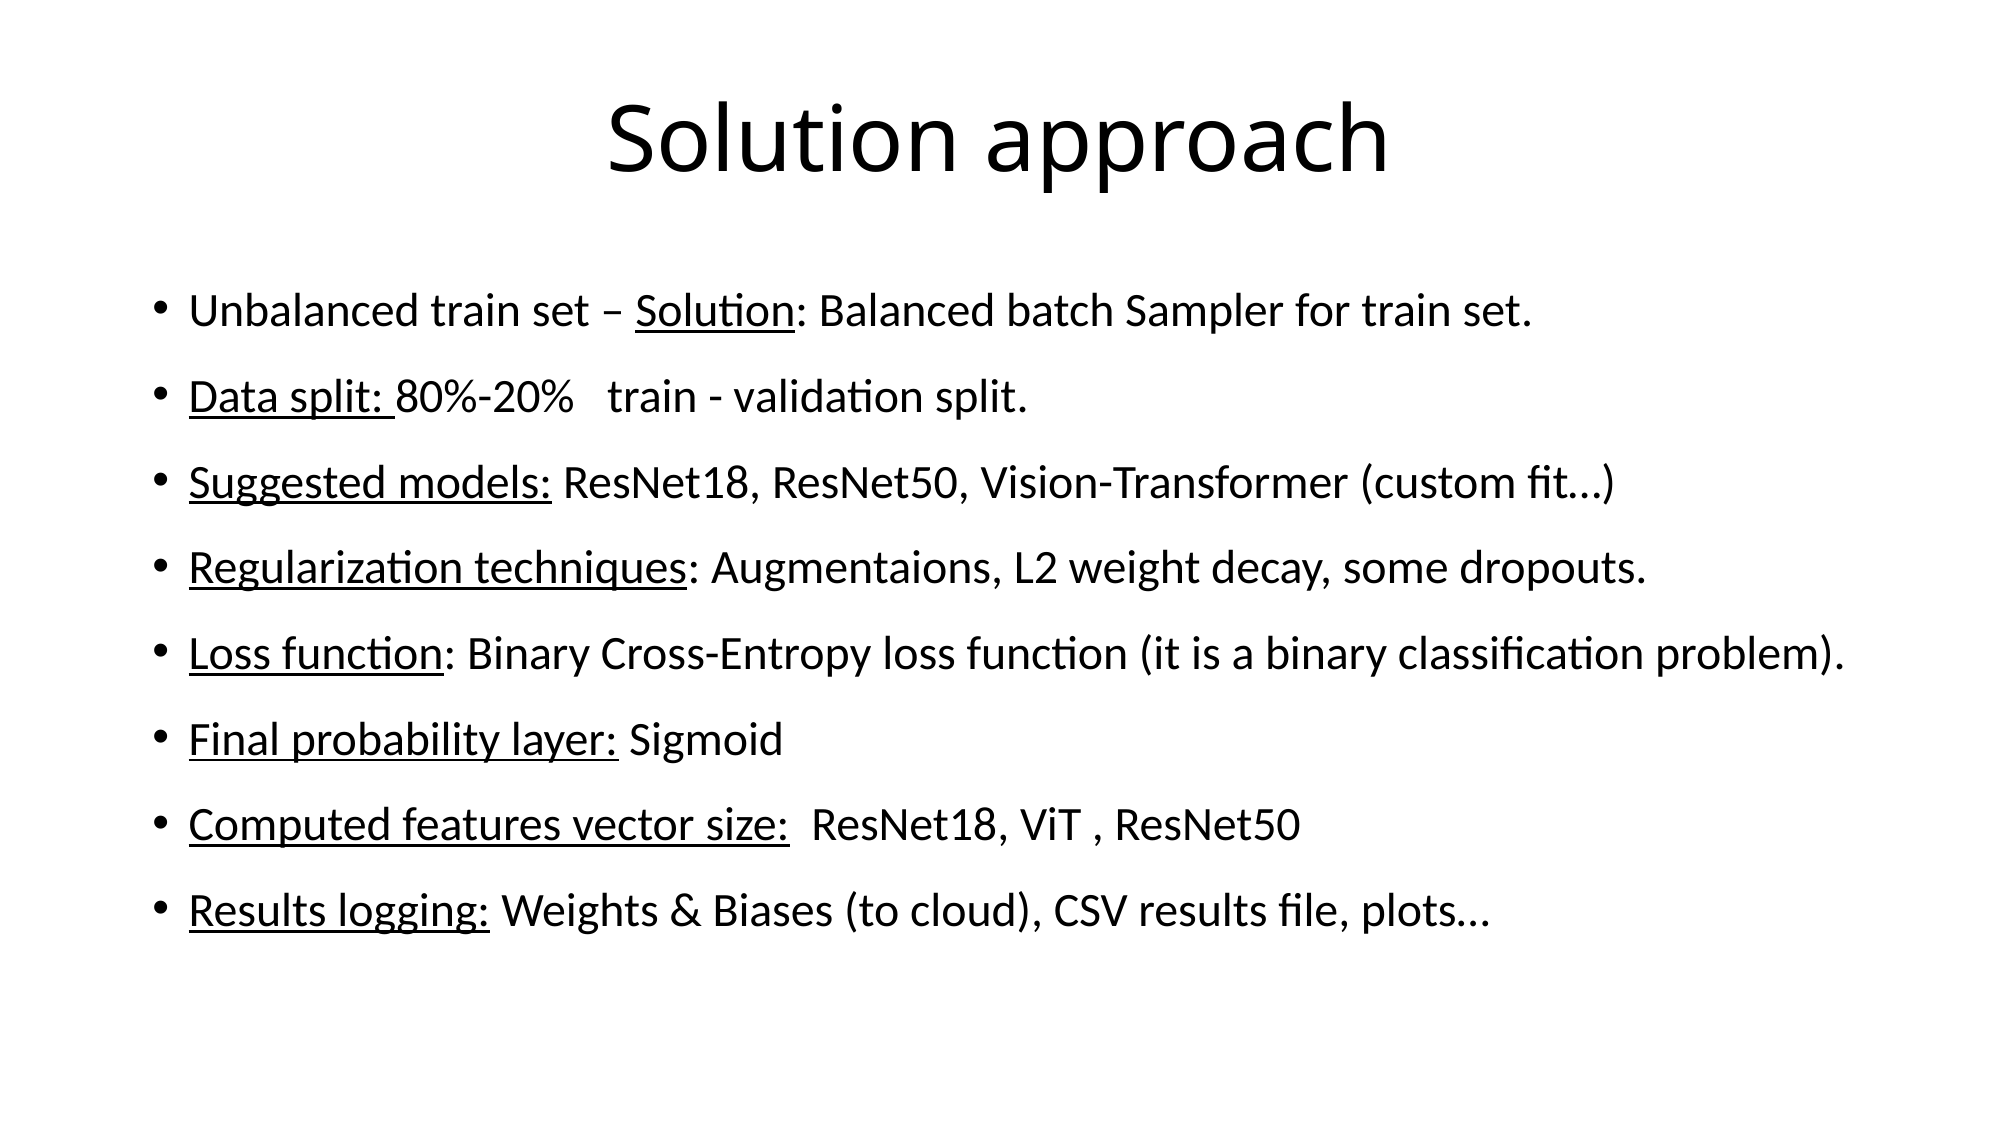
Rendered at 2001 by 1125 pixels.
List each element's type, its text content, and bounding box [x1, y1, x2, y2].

title Solution approach [137, 45, 1863, 239]
